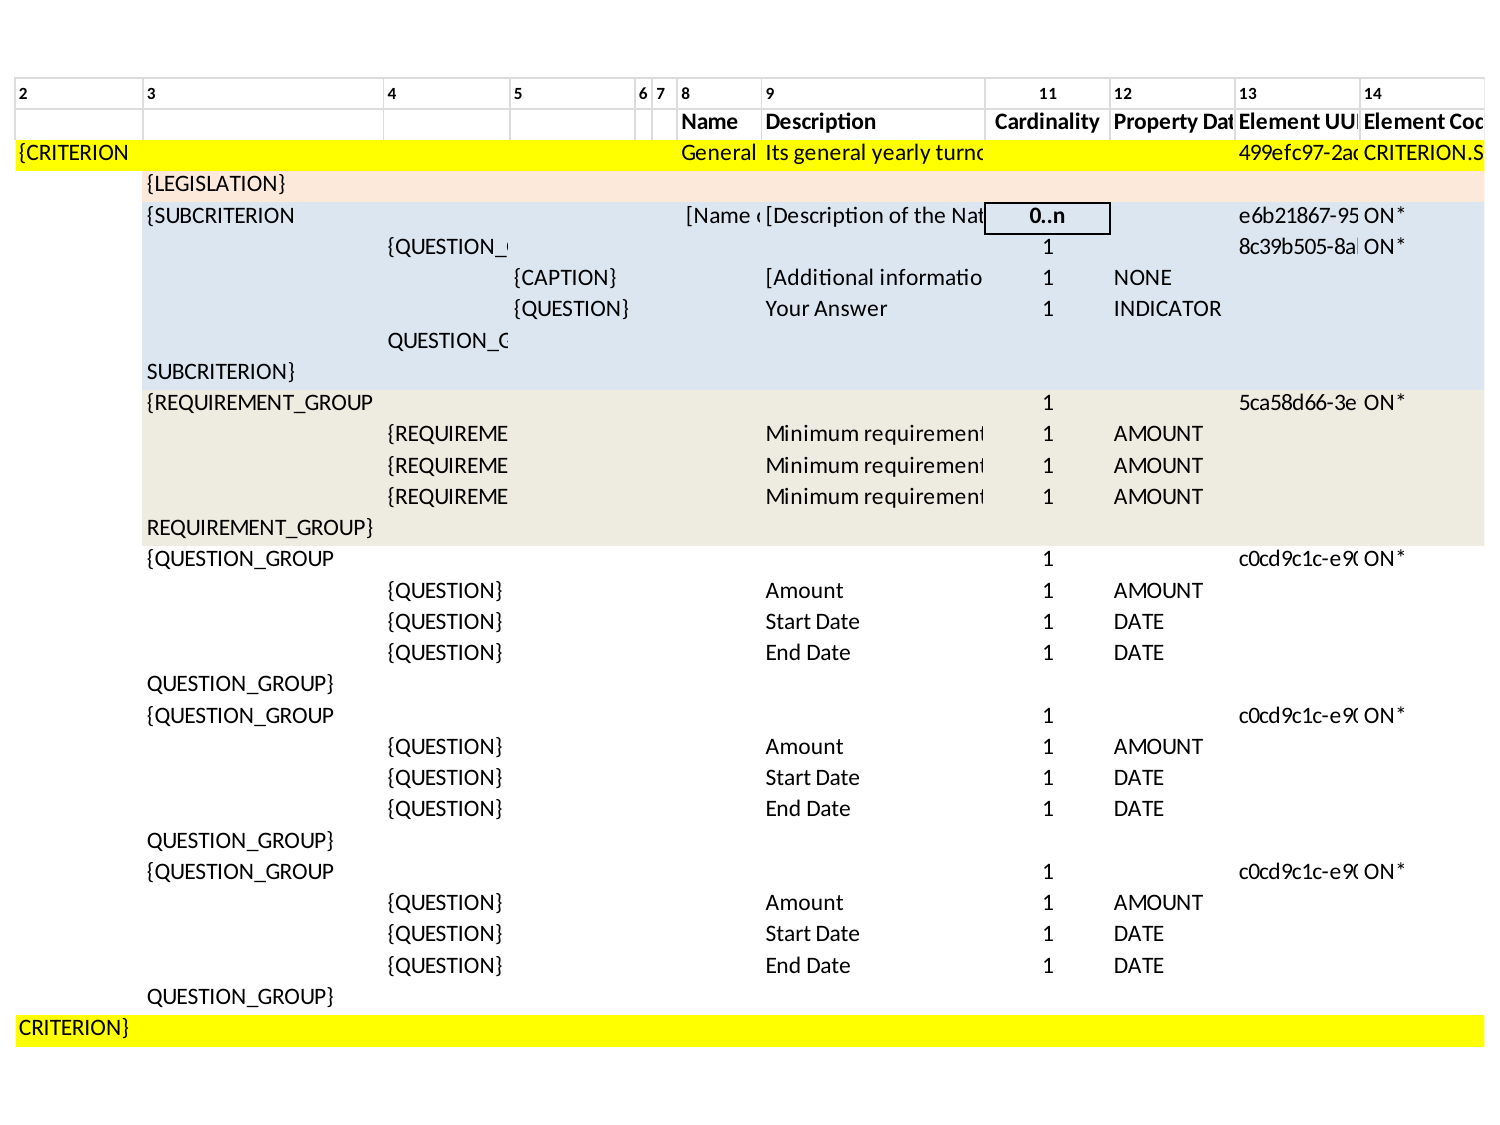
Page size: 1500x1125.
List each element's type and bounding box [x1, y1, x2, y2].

text_box [13, 77, 1487, 1048]
